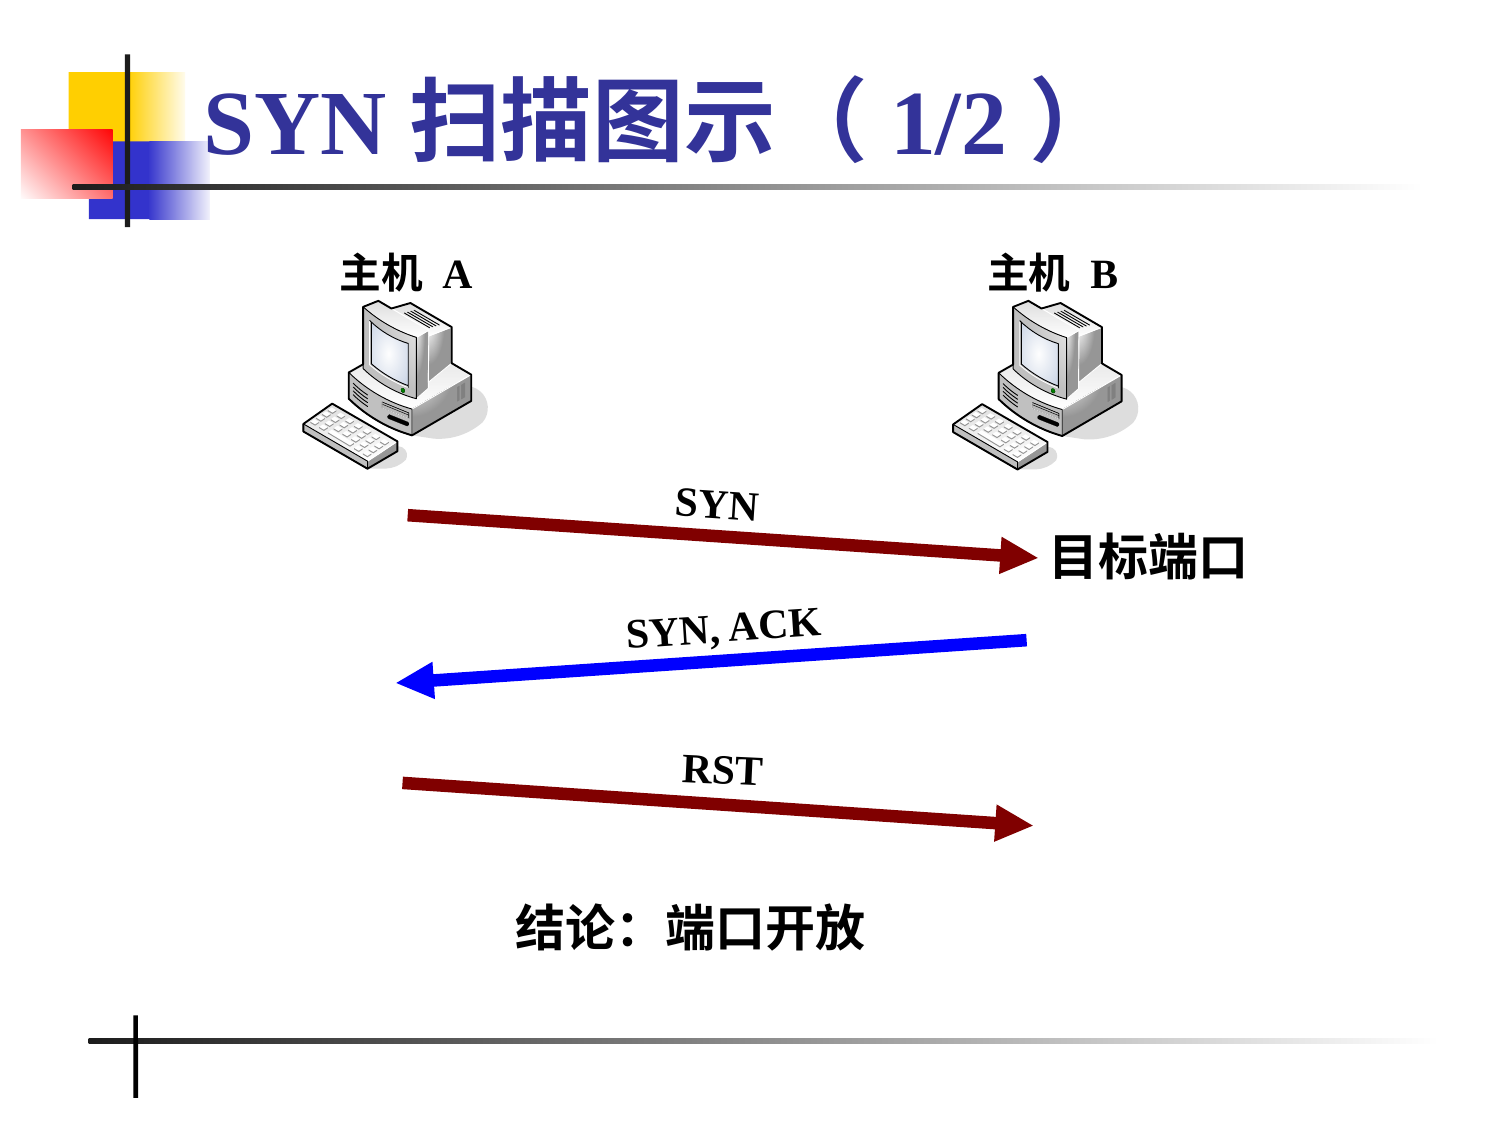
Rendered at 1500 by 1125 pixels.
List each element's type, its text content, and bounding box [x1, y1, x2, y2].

text_box RST [665, 732, 780, 803]
text_box 结论：端口开放 [500, 888, 881, 964]
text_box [950, 298, 1141, 473]
text_box [402, 782, 1033, 832]
text_box SYN, ACK [608, 585, 839, 666]
text_box 目标端口 [1034, 518, 1265, 594]
text_box [407, 515, 1034, 564]
text_box 主机 A [324, 239, 488, 297]
title SYN扫描图示（1/2） [188, 23, 1468, 181]
text_box 主机 B [972, 239, 1133, 296]
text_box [300, 298, 490, 472]
text_box SYN [658, 466, 776, 539]
text_box [396, 640, 1027, 689]
